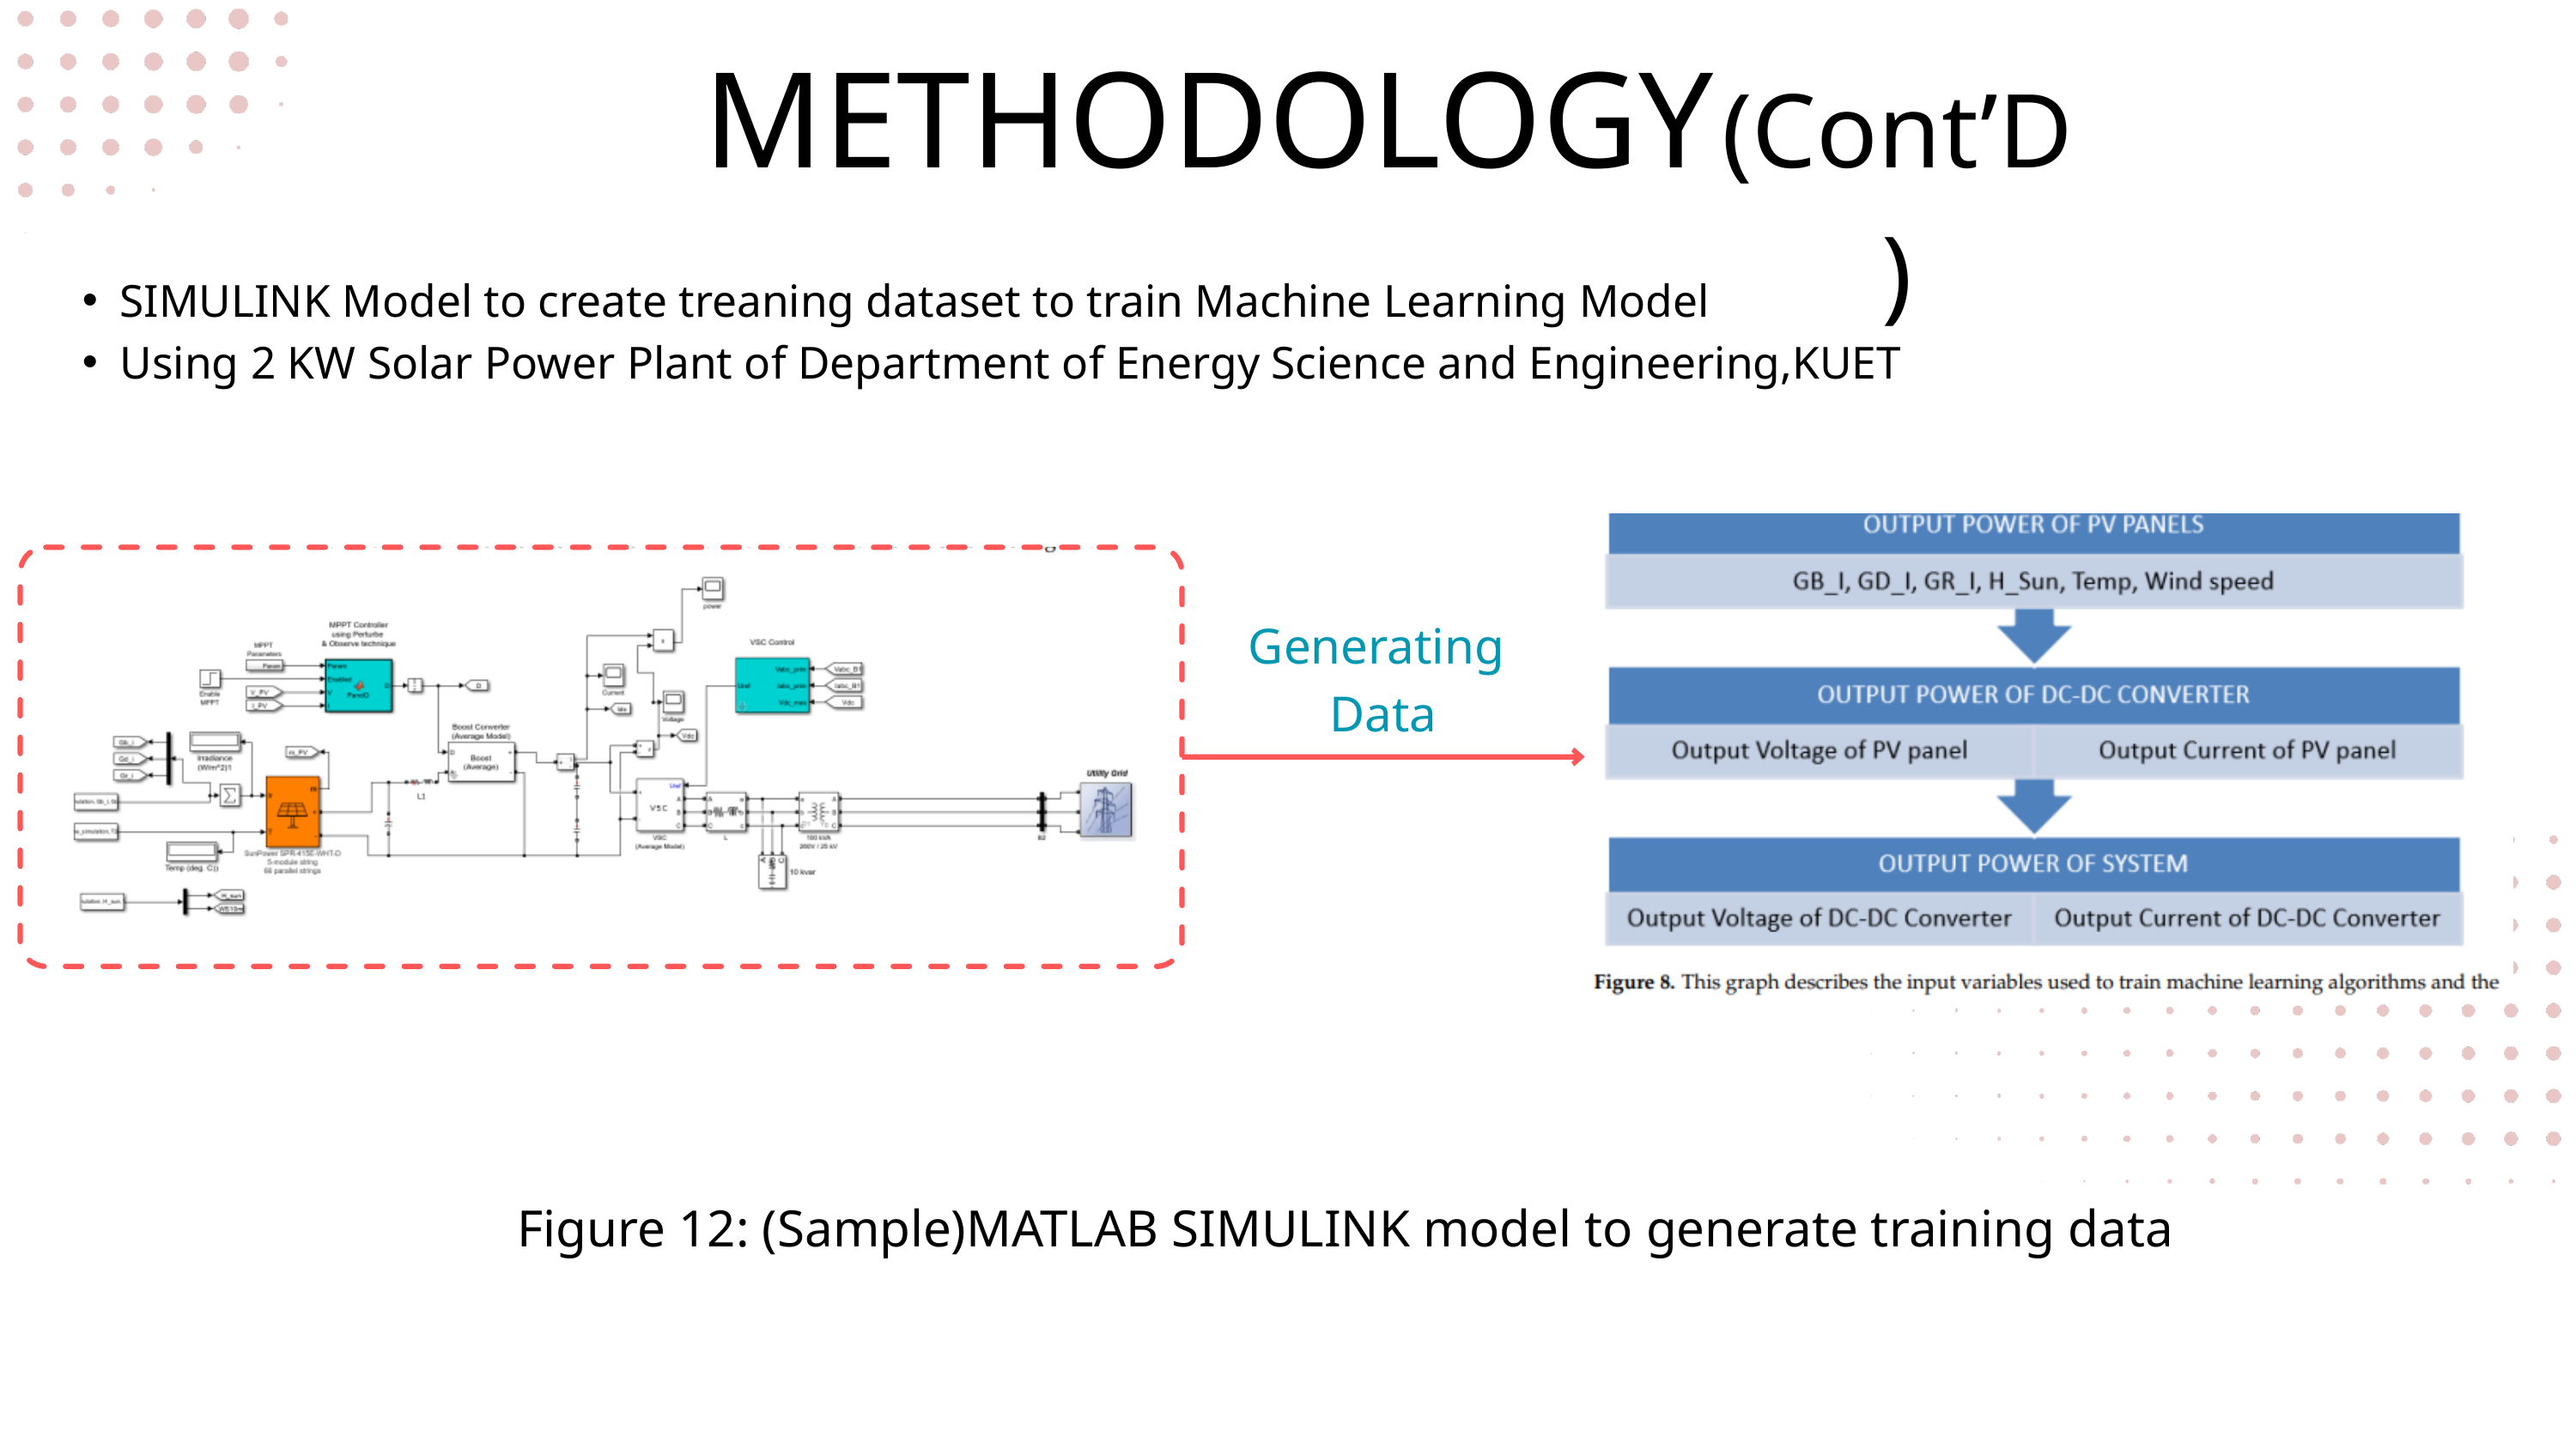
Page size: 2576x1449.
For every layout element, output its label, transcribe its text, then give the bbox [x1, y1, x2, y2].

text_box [20, 547, 1182, 967]
text_box [1584, 513, 2514, 1000]
text_box Figure 12: (Sample)MATLAB SIMULINK model to generate training data [461, 1188, 2230, 1257]
text_box (Cont’D) [1709, 45, 2086, 330]
text_box Generating Data [1211, 605, 1556, 742]
text_box [0, 0, 289, 236]
text_box [1828, 835, 2576, 1185]
text_box SIMULINK Model to create treaning dataset to train Machine Learning Model Using 2 KW Solar Power Plant of Department of Energy Science and Engineering,KUET [45, 264, 2267, 388]
text_box METHODOLOGY [289, 9, 2137, 195]
